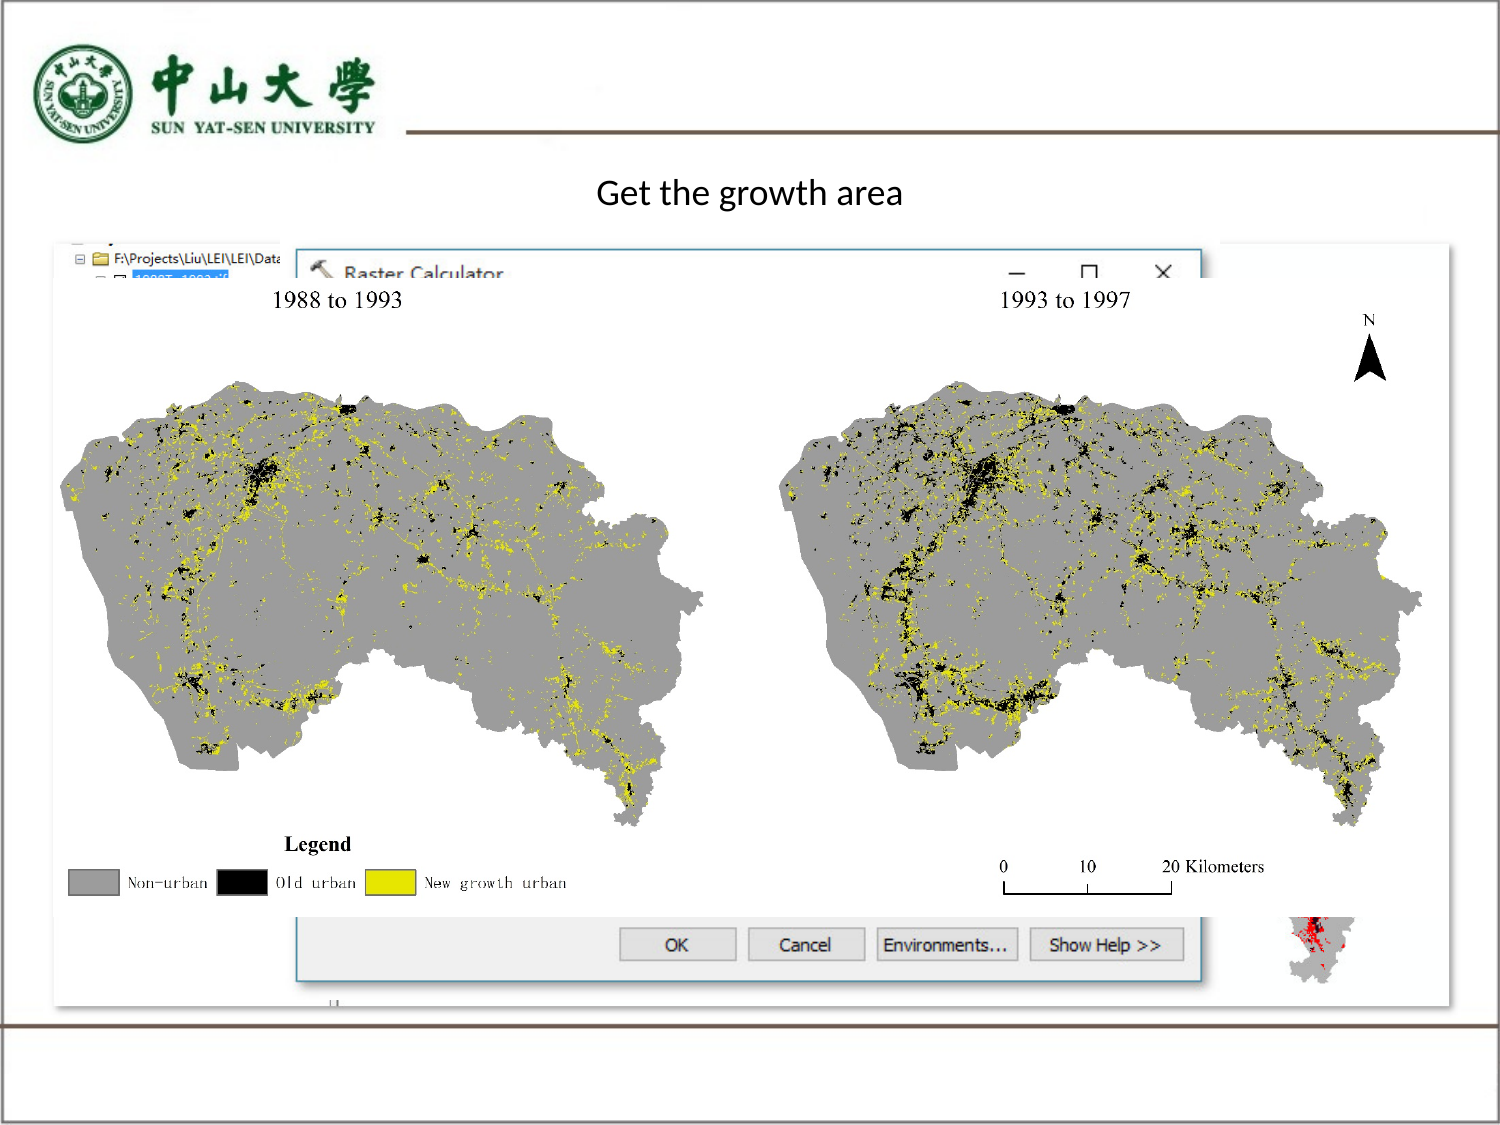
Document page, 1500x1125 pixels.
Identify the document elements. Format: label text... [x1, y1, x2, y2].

text_box Get the growth area [519, 160, 981, 221]
picture [0, 0, 1500, 1125]
